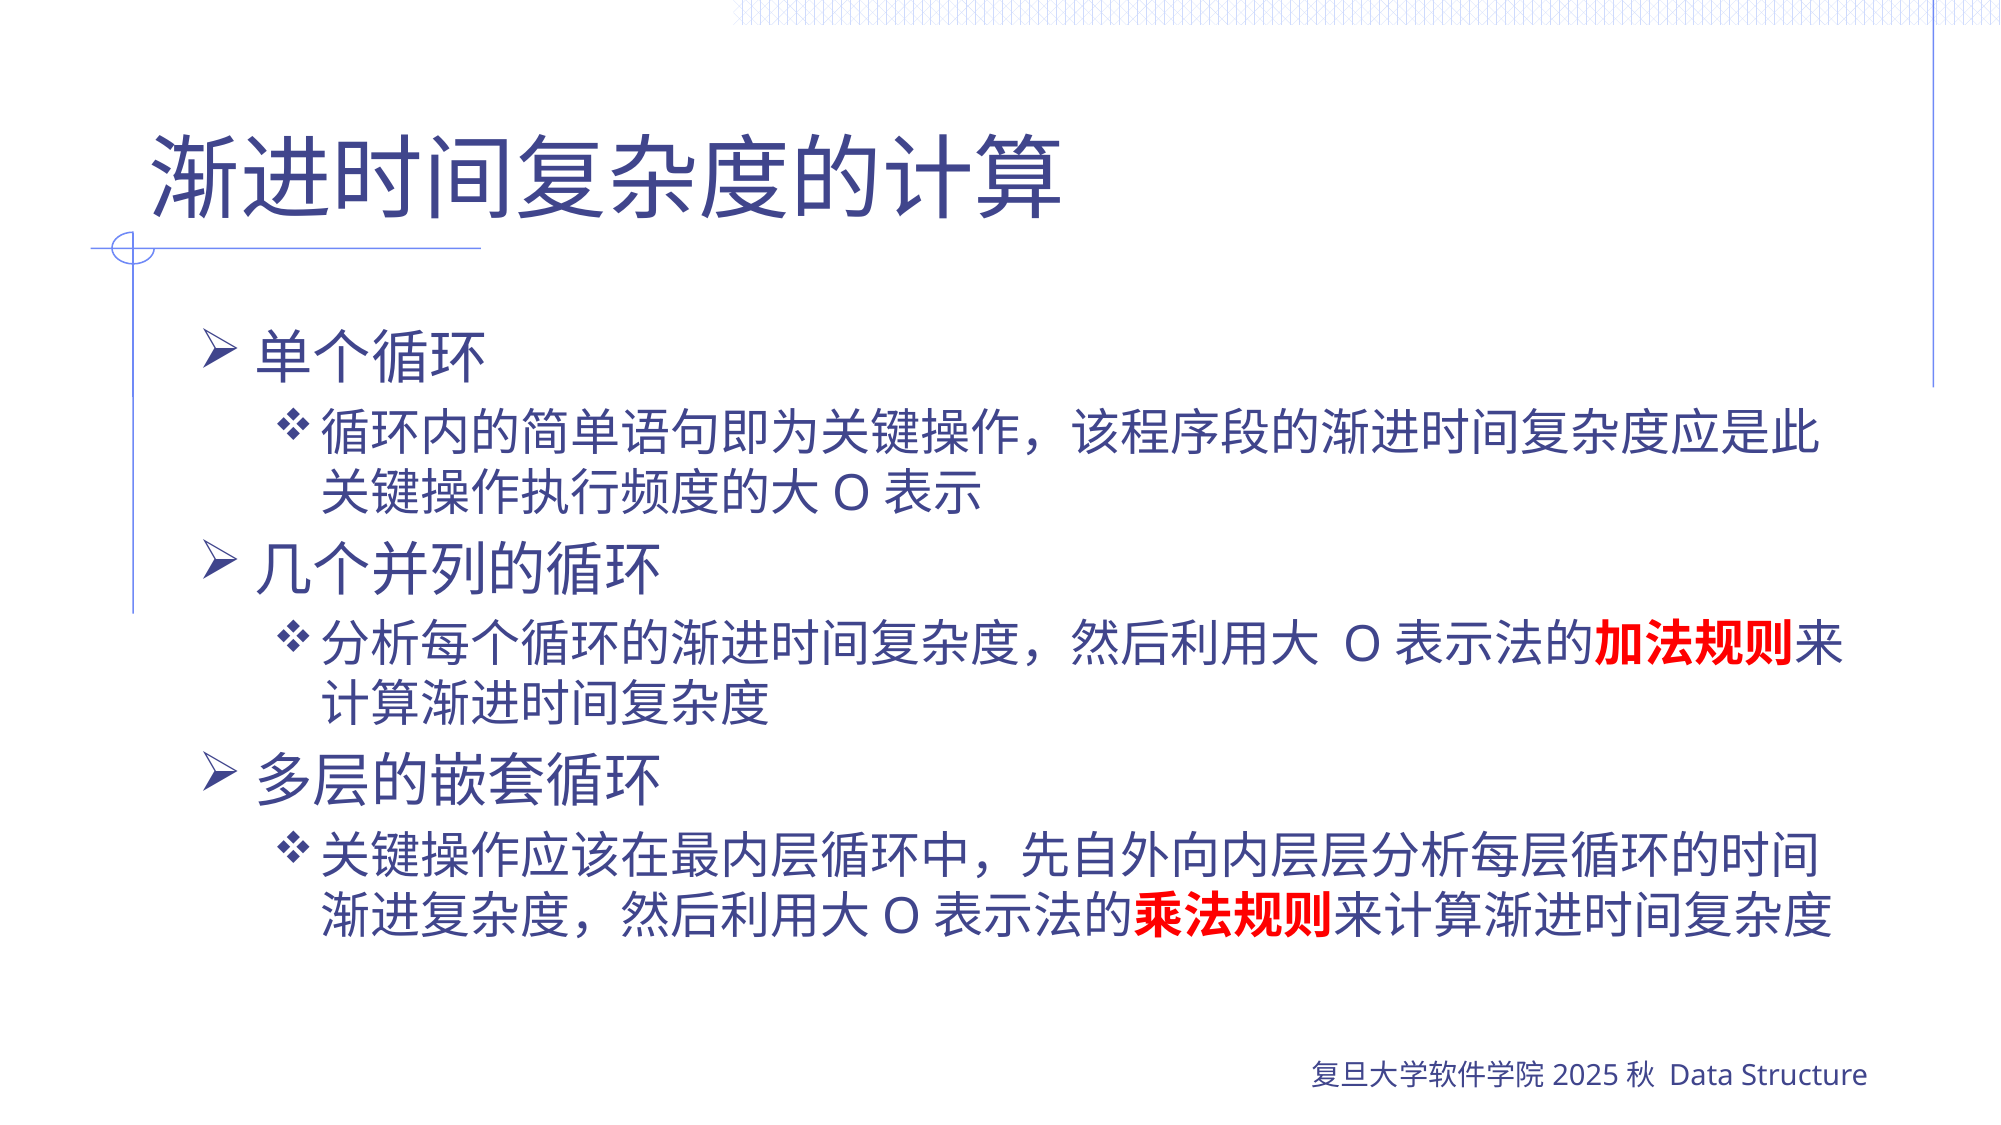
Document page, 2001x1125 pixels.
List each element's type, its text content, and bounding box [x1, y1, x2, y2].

list 单个循环 循环内的简单语句即为关键操作，该程序段的渐进时间复杂度应是此关键操作执行频度的大O表示 几个并列的循环 分析每个循环的渐进时间复杂度，然后利用大 O表示法的加法规则来计算渐进时间复杂度 多层的嵌套循环 关键操作应该在最内层循环中，先自外向内层层分析每层循环的时间渐进复杂度，然后利用大O表示法的乘法规则来计算渐进时间复杂度 [183, 312, 1884, 988]
title 渐进时间复杂度的计算 [133, 50, 1834, 238]
